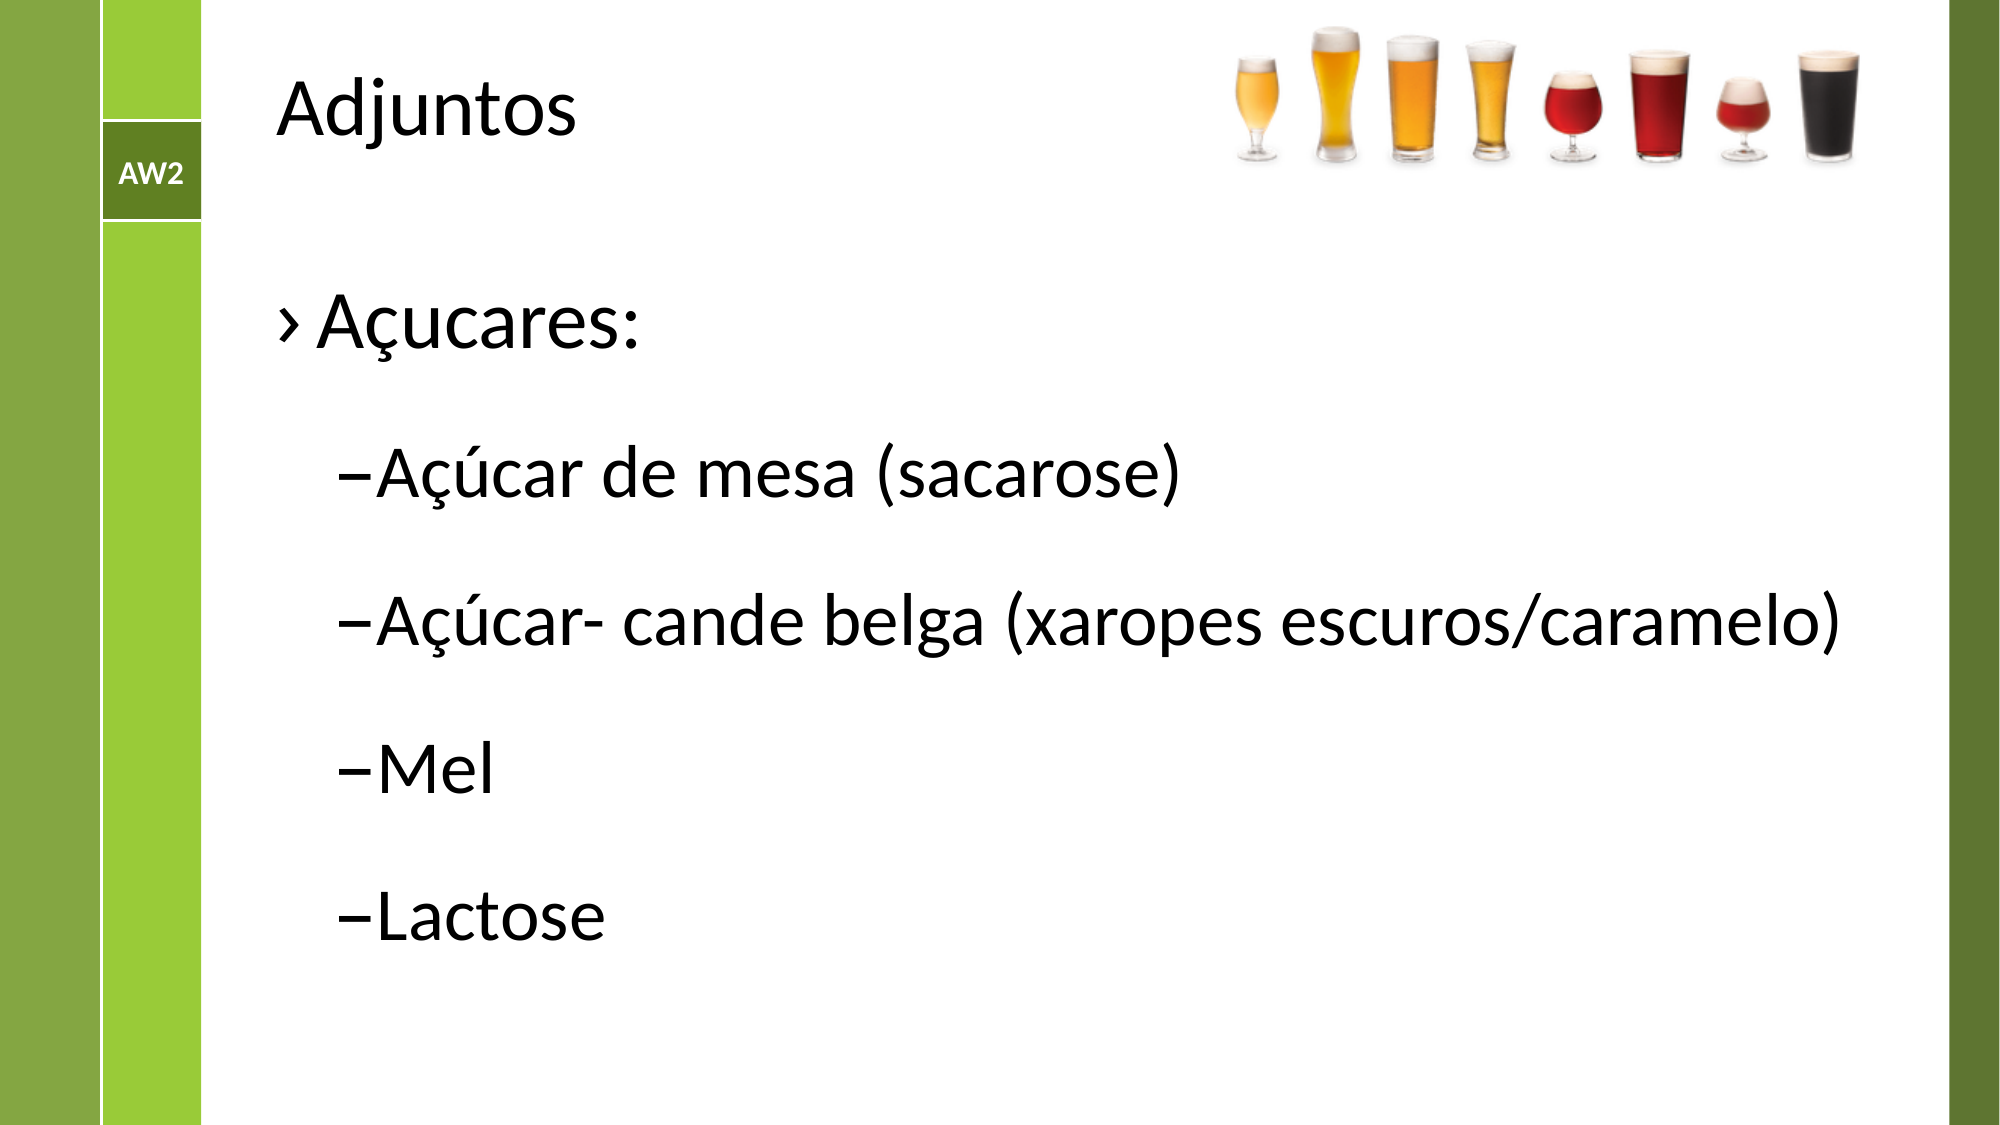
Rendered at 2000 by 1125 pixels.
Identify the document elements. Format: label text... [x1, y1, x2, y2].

list Açucares: Açúcar de mesa (sacarose) Açúcar- cande belga (xaropes escuros/caramelo) Mel Lactose [261, 208, 1867, 1094]
picture [1224, 19, 1869, 177]
title Adjuntos [261, 29, 1867, 161]
